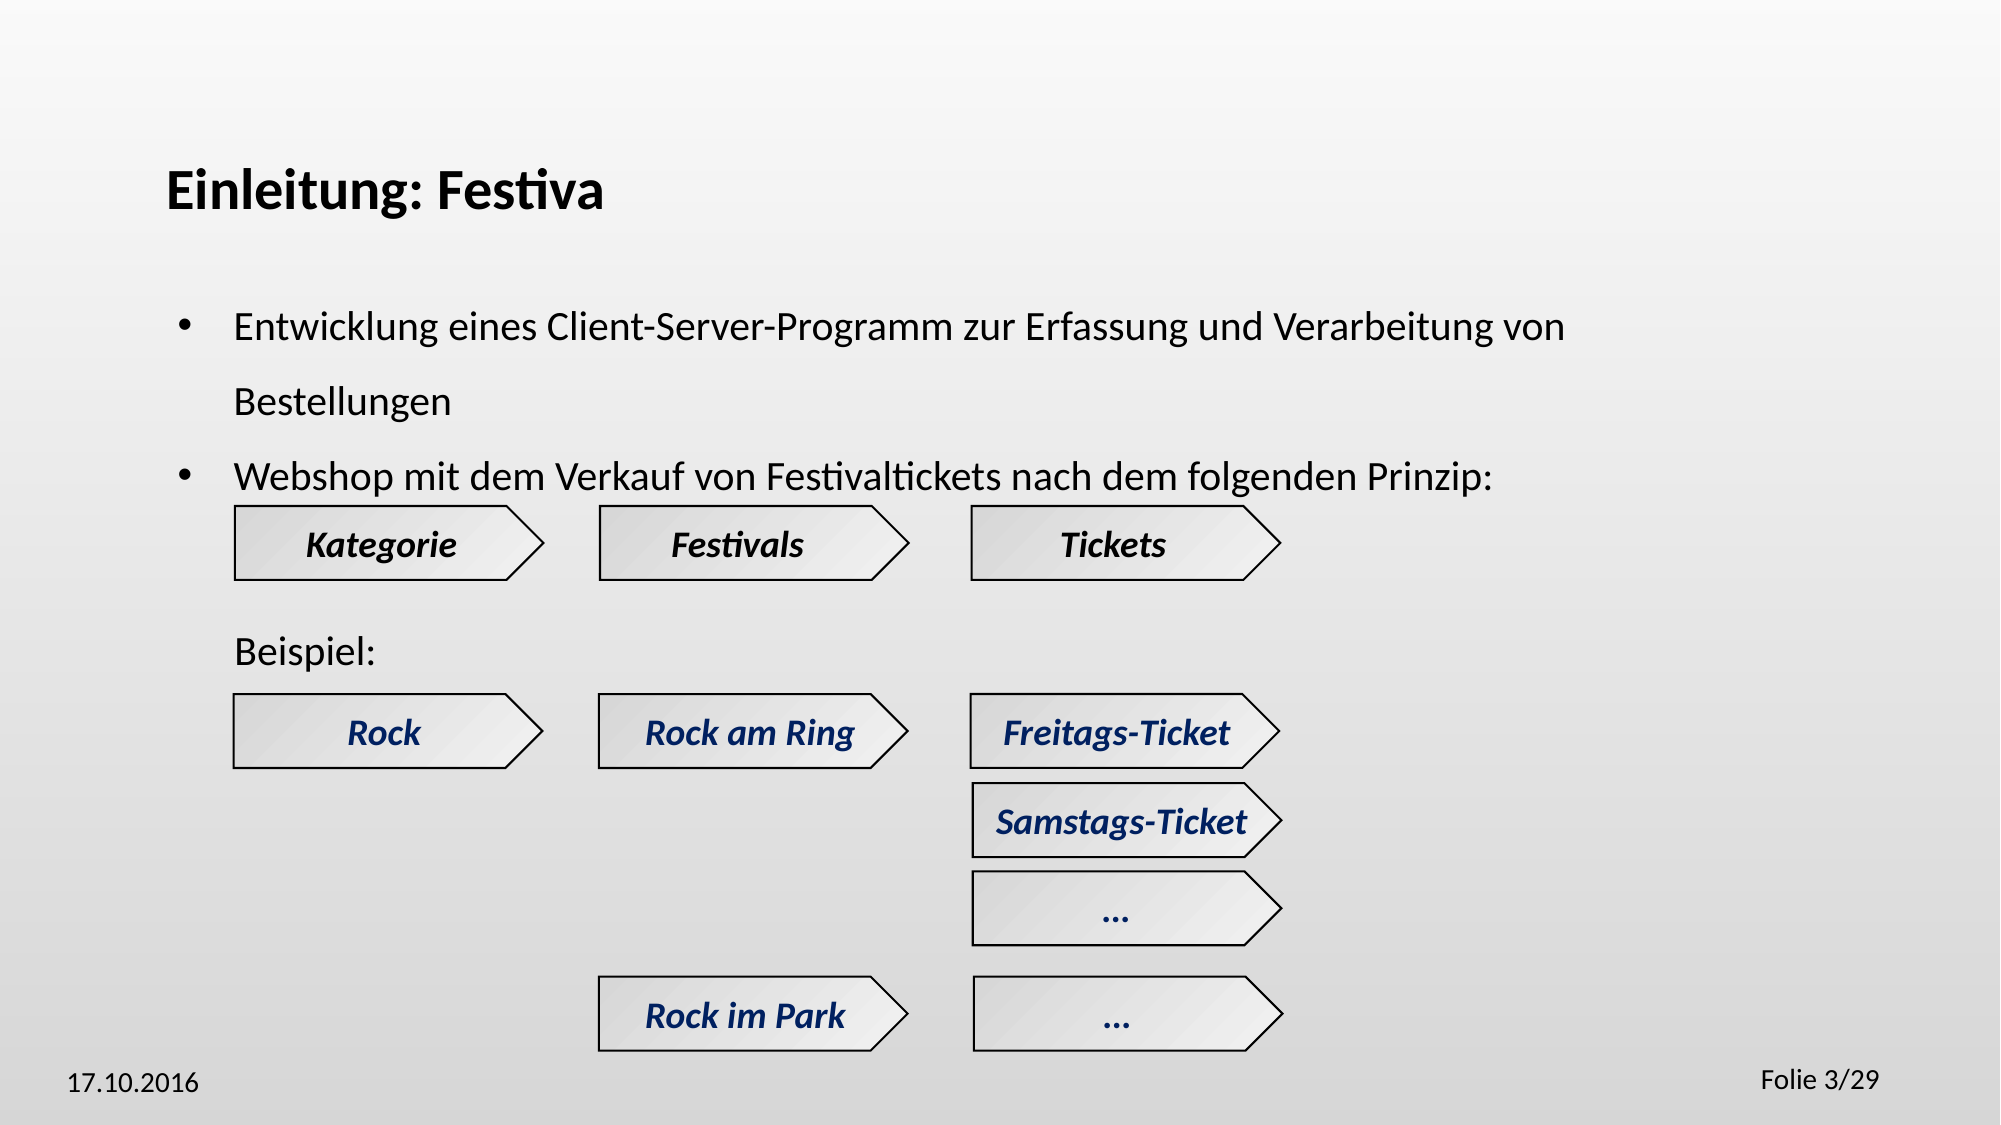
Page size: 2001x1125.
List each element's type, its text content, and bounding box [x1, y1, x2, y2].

text_box Einleitung: Festiva [151, 144, 1256, 229]
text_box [162, 266, 1781, 1051]
